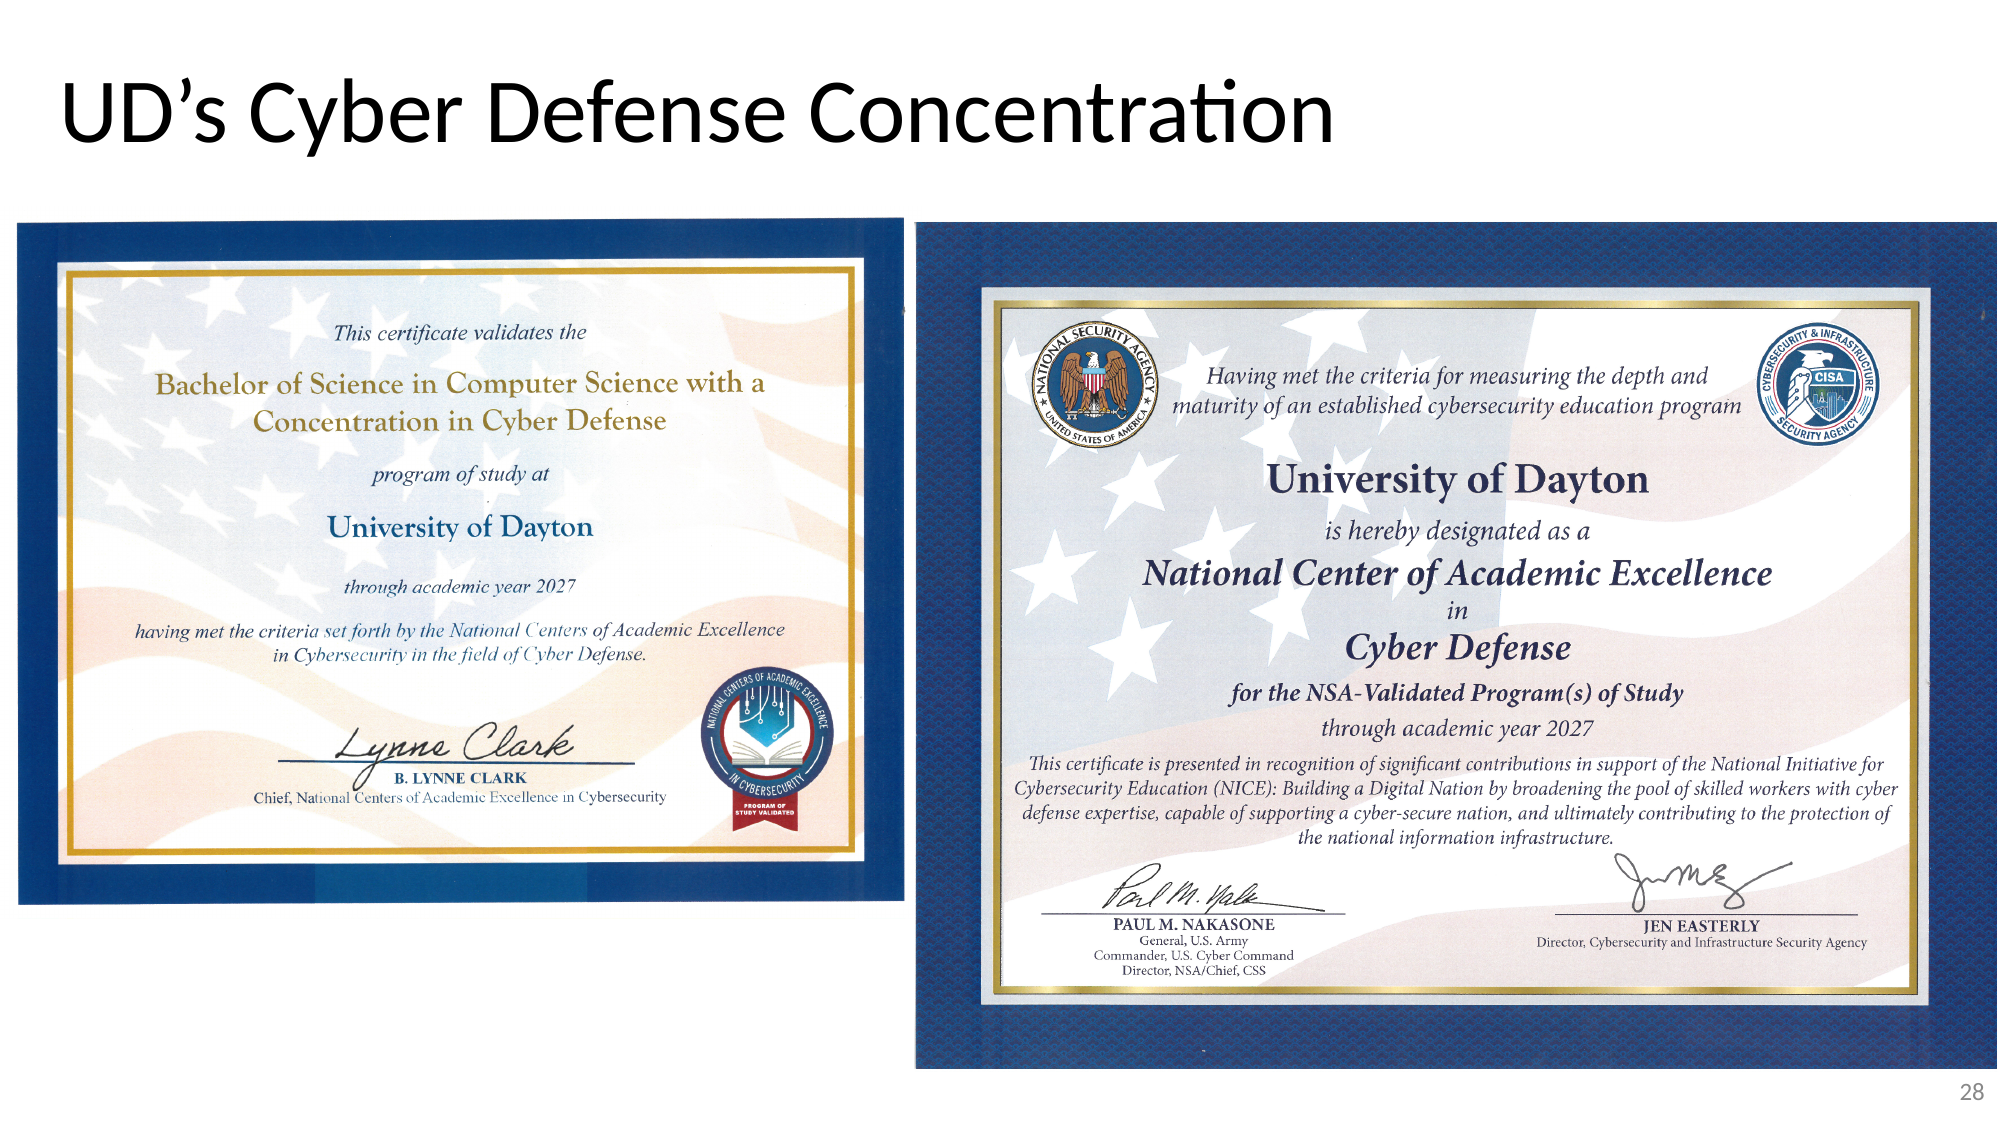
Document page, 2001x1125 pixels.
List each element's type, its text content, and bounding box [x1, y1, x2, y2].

picture [0, 206, 2000, 1072]
slide_number 27 [1550, 1079, 2000, 1121]
title UD’s Cyber Defense Concentration [44, 4, 1949, 220]
